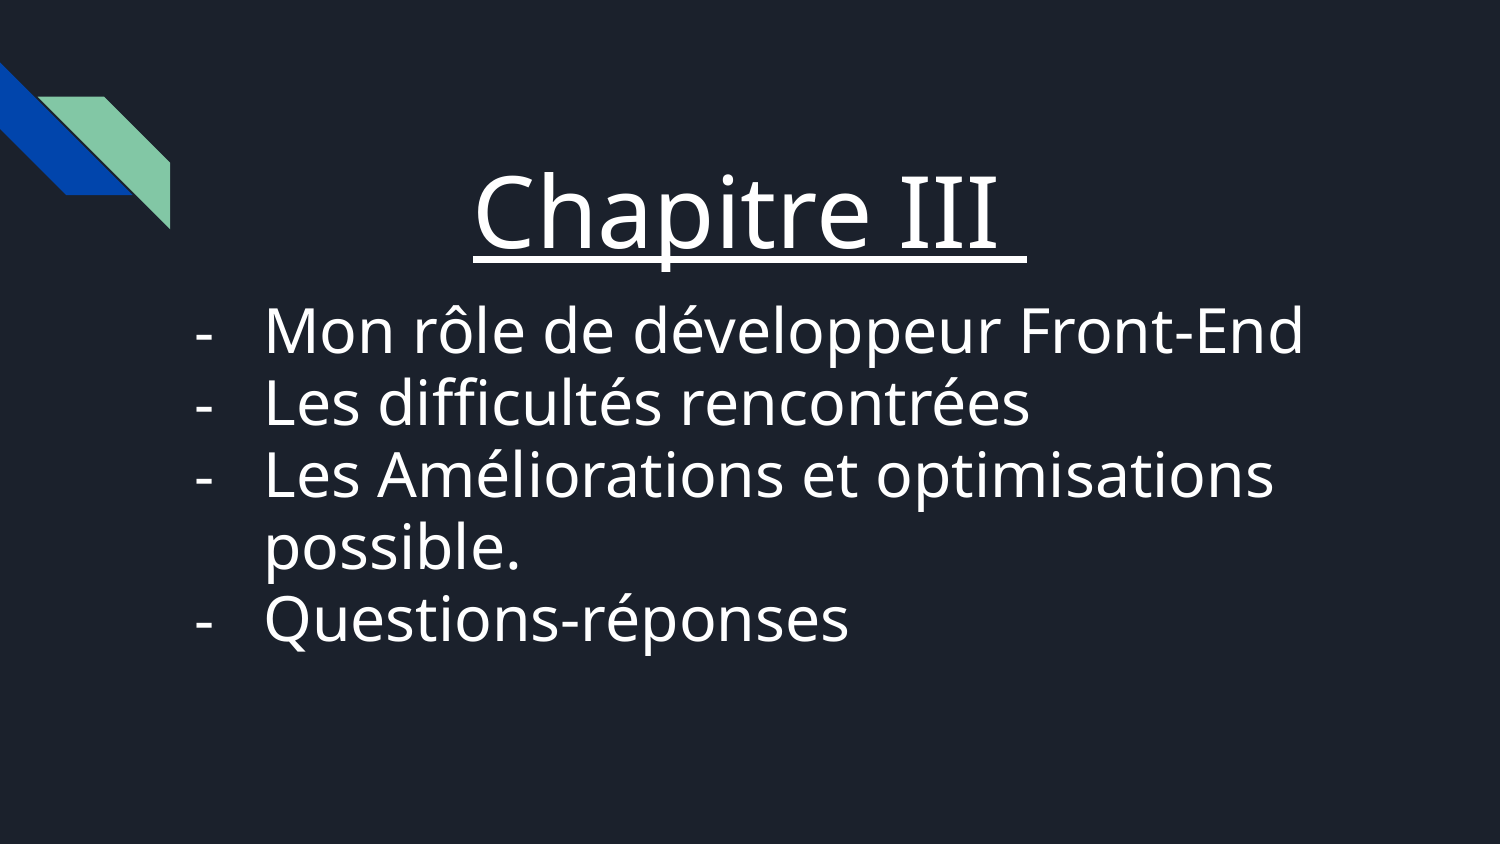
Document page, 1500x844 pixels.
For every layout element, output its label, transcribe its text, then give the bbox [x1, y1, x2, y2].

text_box Chapitre III Mon rôle de développeur Front-End Les difficultés rencontrées Les Améliorations et optimisations possible. Questions-réponses [173, 141, 1327, 703]
